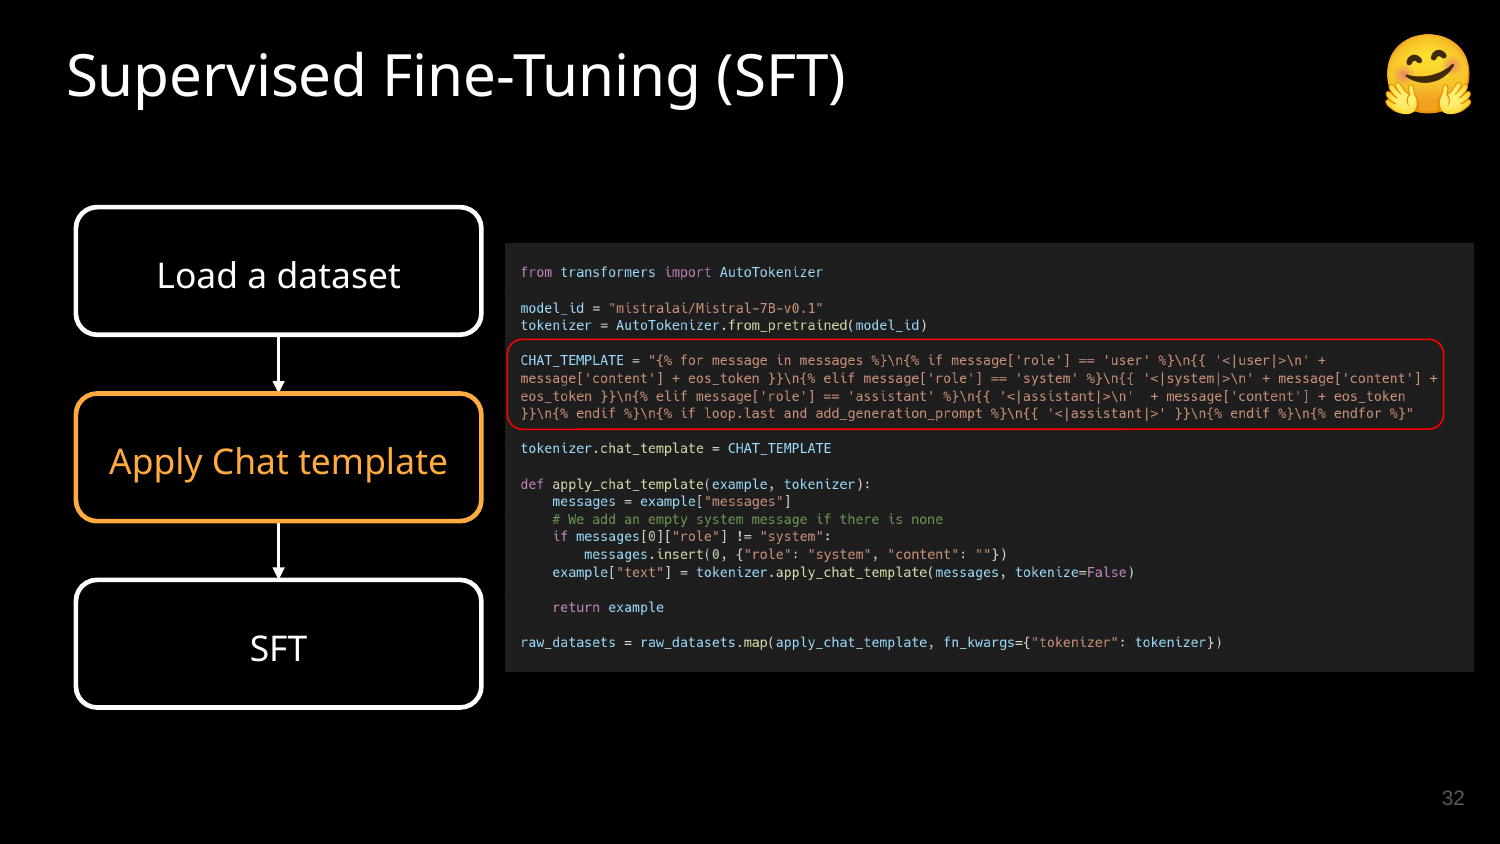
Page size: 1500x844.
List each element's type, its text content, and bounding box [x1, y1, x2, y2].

text_box Load a dataset [75, 207, 482, 335]
title Supervised Fine-Tuning (SFT) [51, 23, 1449, 117]
text_box Apply Chat template [75, 393, 482, 522]
picture [504, 242, 1474, 672]
text_box SFT [75, 579, 482, 708]
slide_number 32 [1389, 764, 1480, 830]
picture [1383, 29, 1474, 120]
